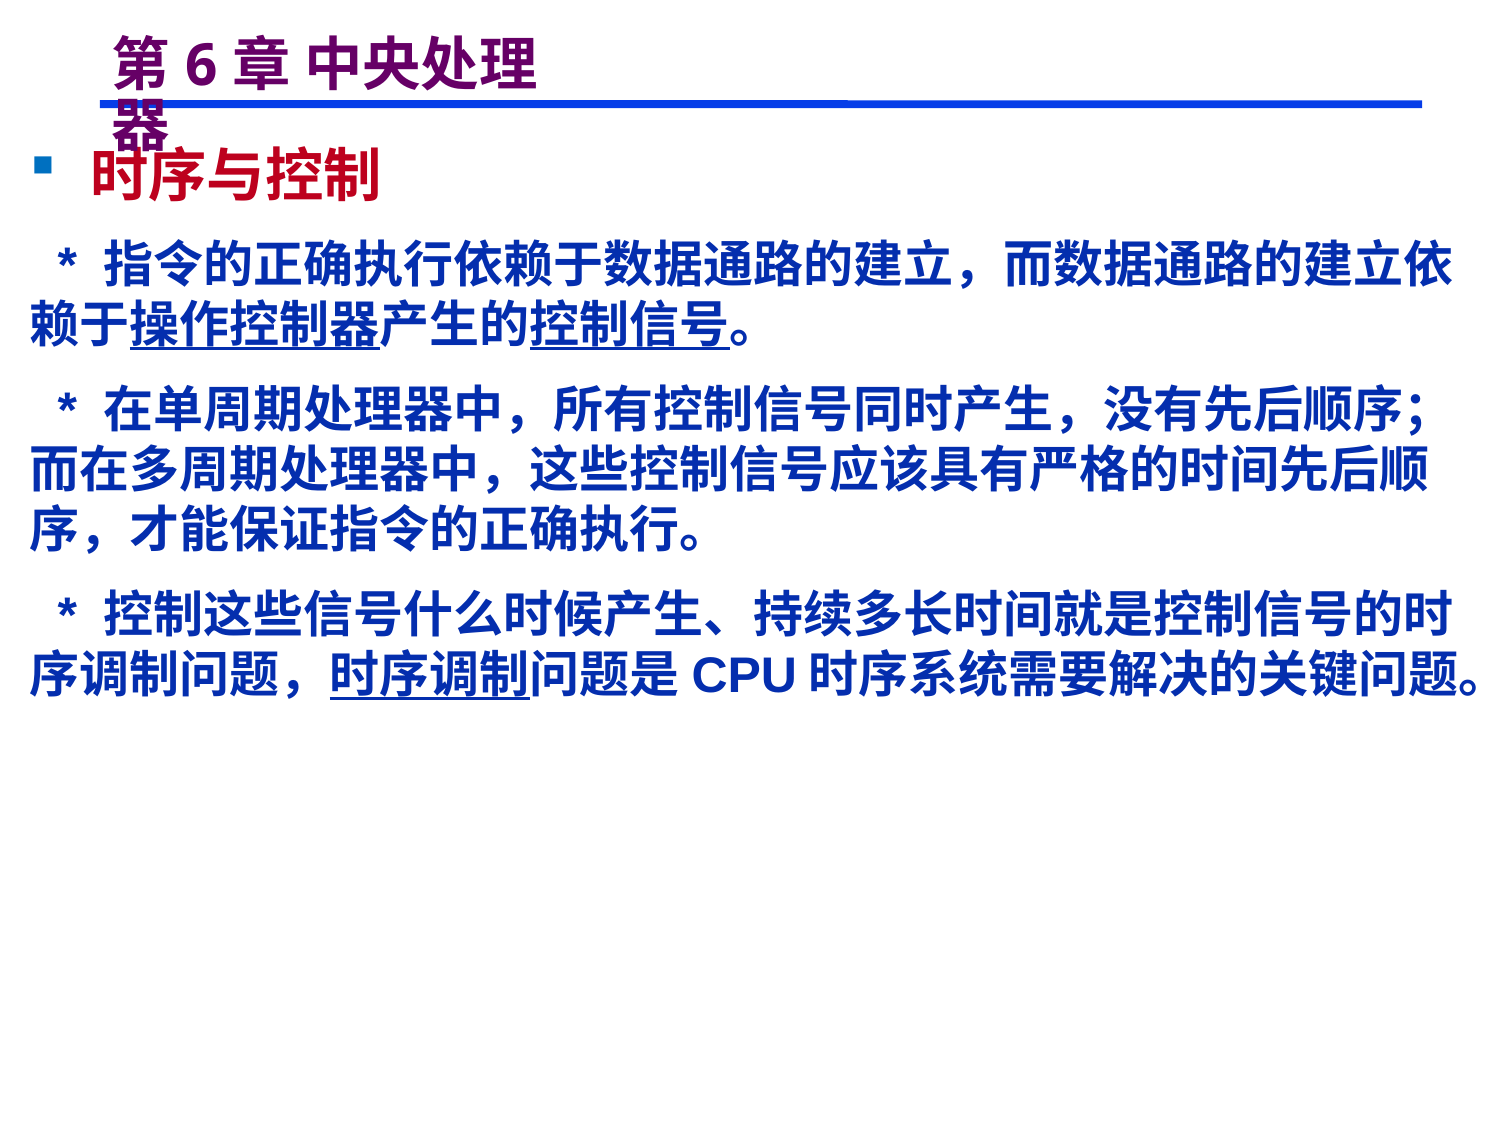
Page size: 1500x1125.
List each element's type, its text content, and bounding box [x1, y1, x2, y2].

subtitle 时序与控制 * 指令的正确执行依赖于数据通路的建立，而数据通路的建立依赖于操作控制器产生的控制信号。 * 在单周期处理器中，所有控制信号同时产生，没有先后顺序；而在多周期处理器中，这些控制信号应该具有严格的时间先后顺序，才能保证指令的正确执行。 * 控制这些信号什么时候产生、持续多长时间就是控制信号的时序调制问题，时序调制问题是CPU时序系统需要解决的关键问题。 [14, 129, 1486, 1060]
title 第6章 中央处理器 [100, 32, 593, 230]
